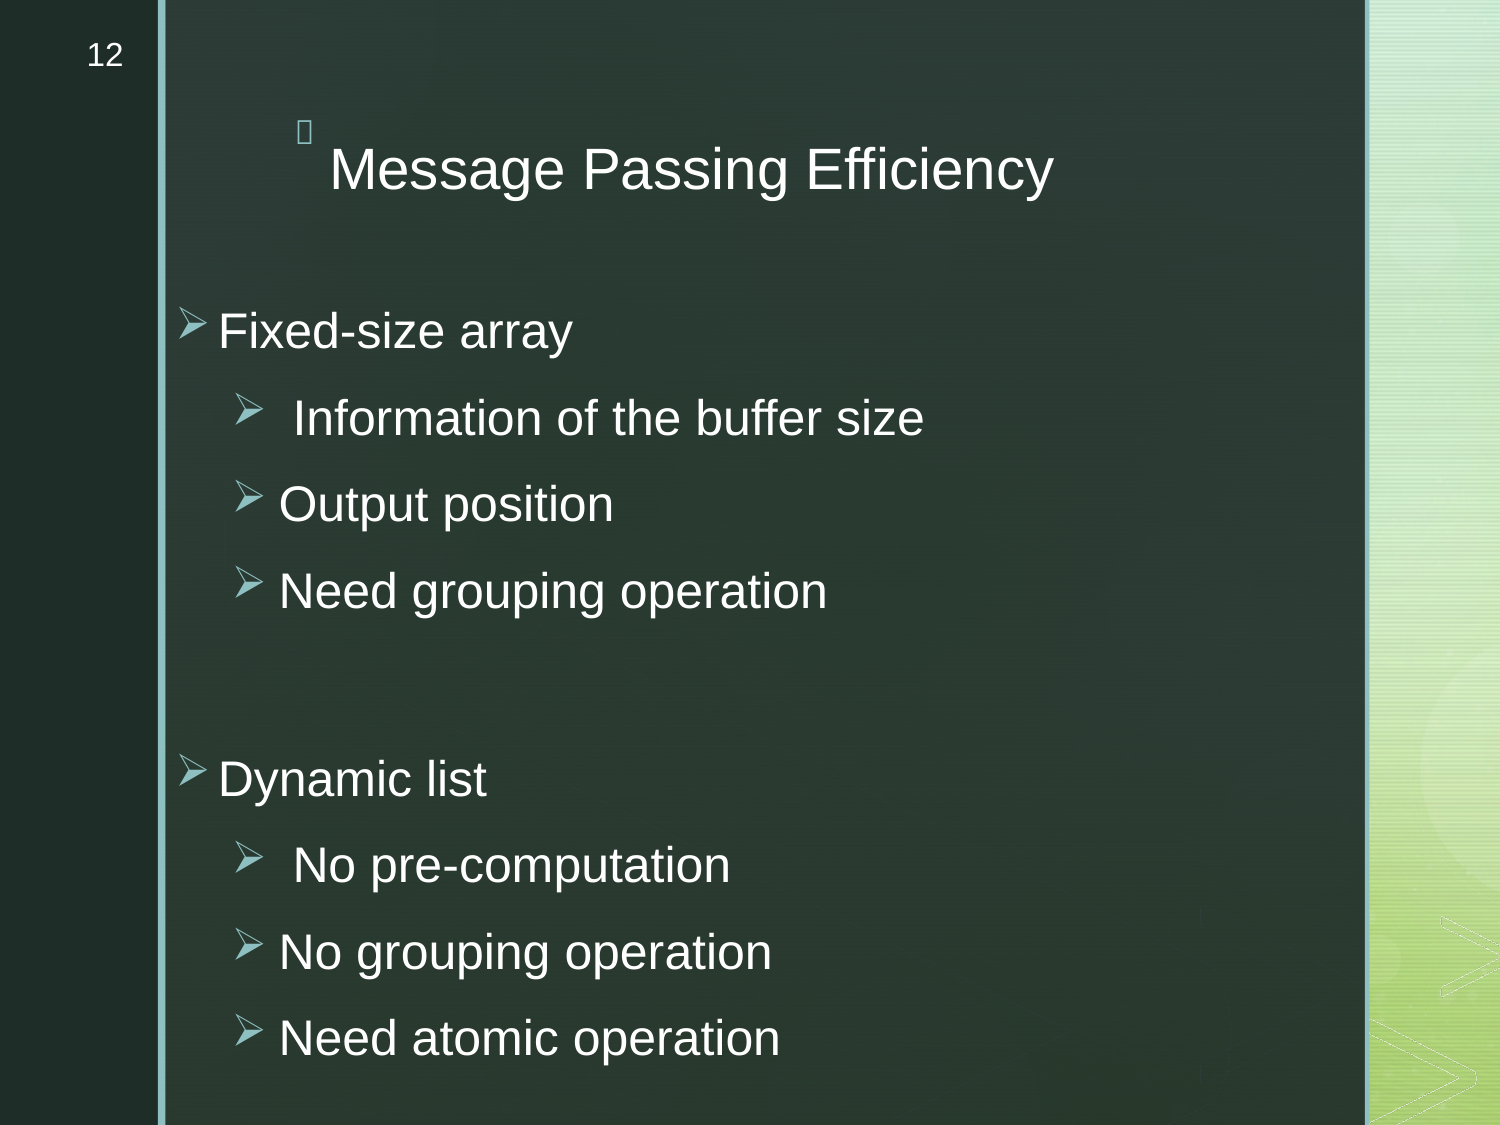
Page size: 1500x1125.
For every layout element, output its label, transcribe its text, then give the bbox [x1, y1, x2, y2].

slide_number 12 [76, 27, 132, 80]
list Fixed-size array Information of the buffer size Output position Need grouping operation Dynamic list No pre-computation No grouping operation Need atomic operation [167, 278, 1355, 1125]
title Message Passing Efficiency [321, 131, 1288, 278]
picture [1370, 0, 1500, 1125]
